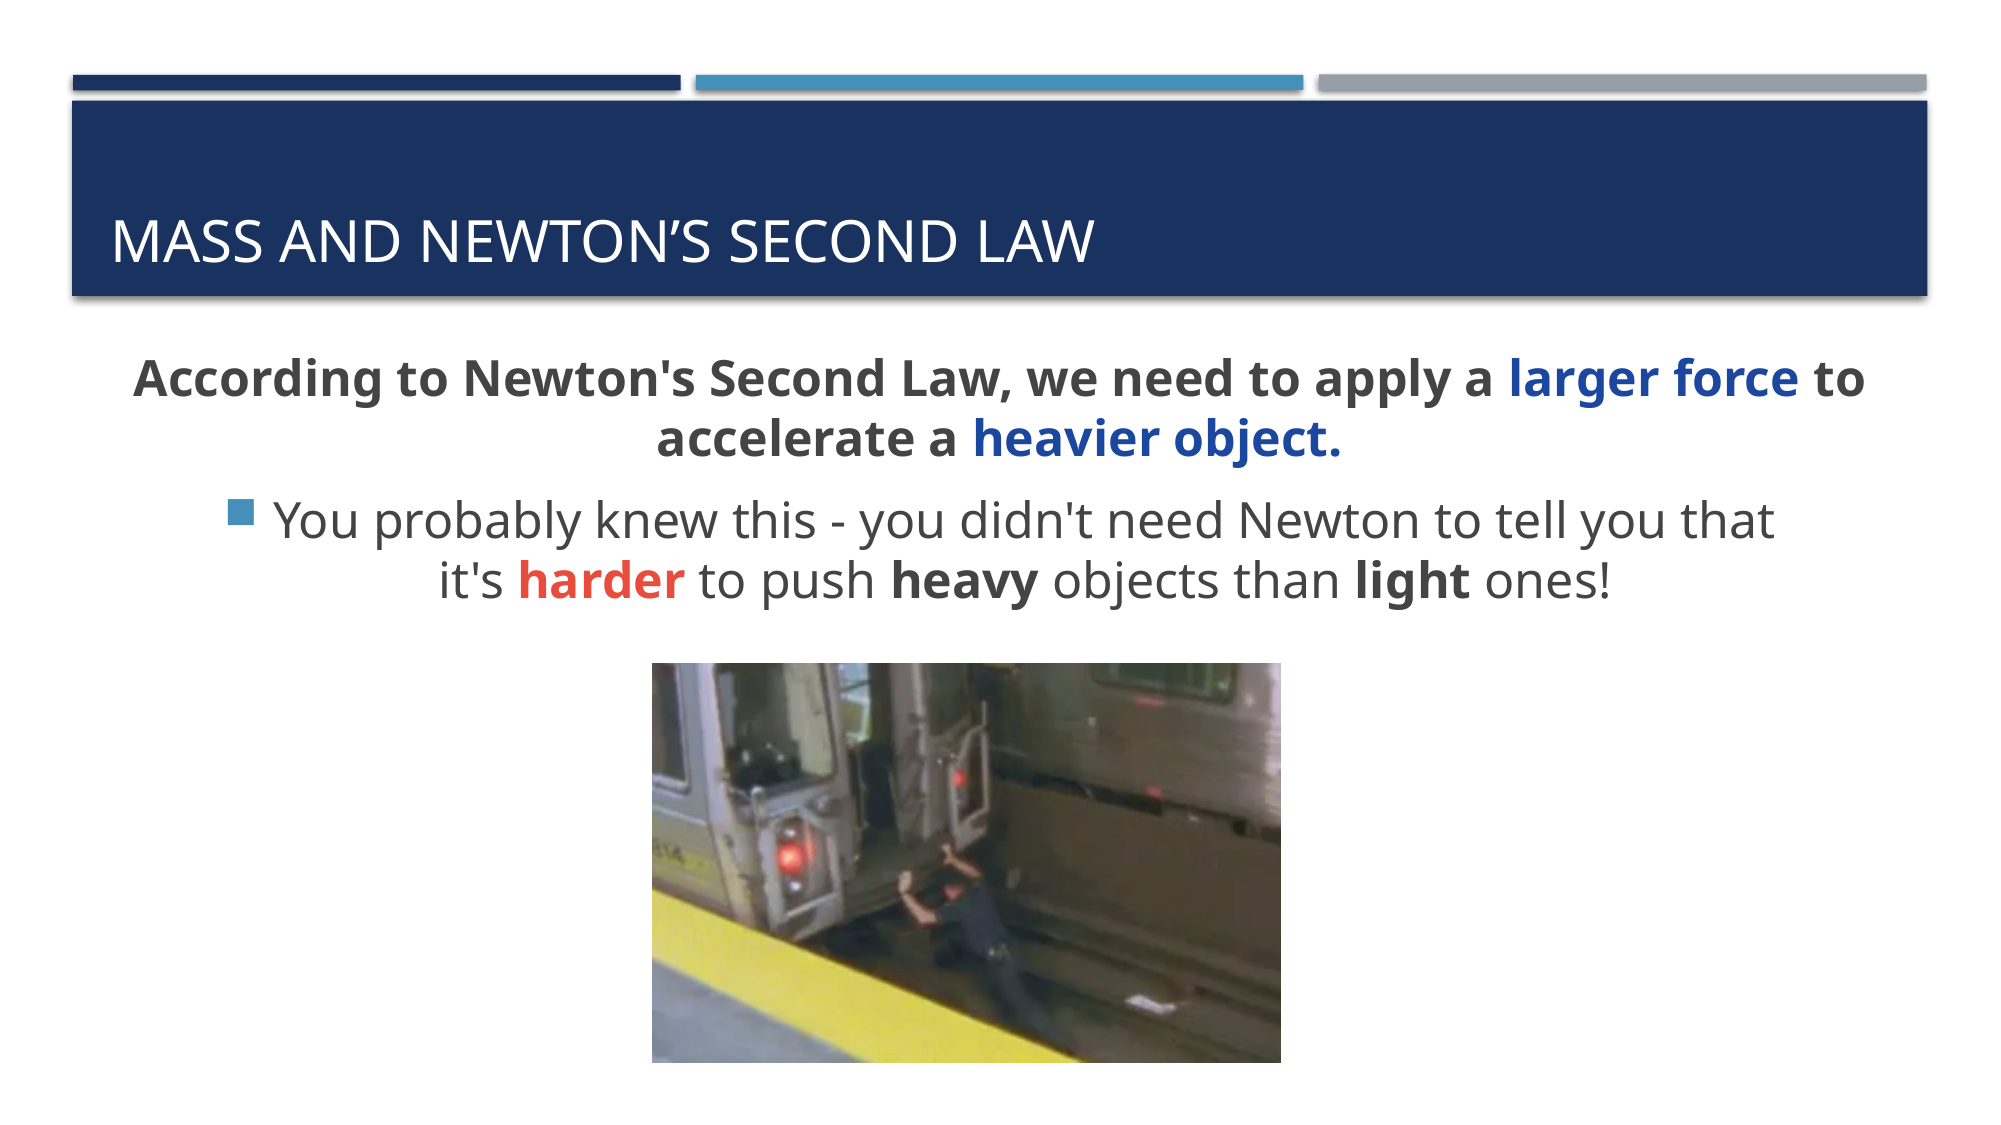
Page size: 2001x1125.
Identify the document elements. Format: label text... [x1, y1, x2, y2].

list According to Newton's Second Law, we need to apply a larger force to accelerate a heavier object. You probably knew this - you didn't need Newton to tell you that it's harder to push heavy objects than light ones! [95, 357, 1905, 663]
title Mass and Newton’s Second Law [95, 115, 1905, 282]
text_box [651, 661, 1282, 1064]
